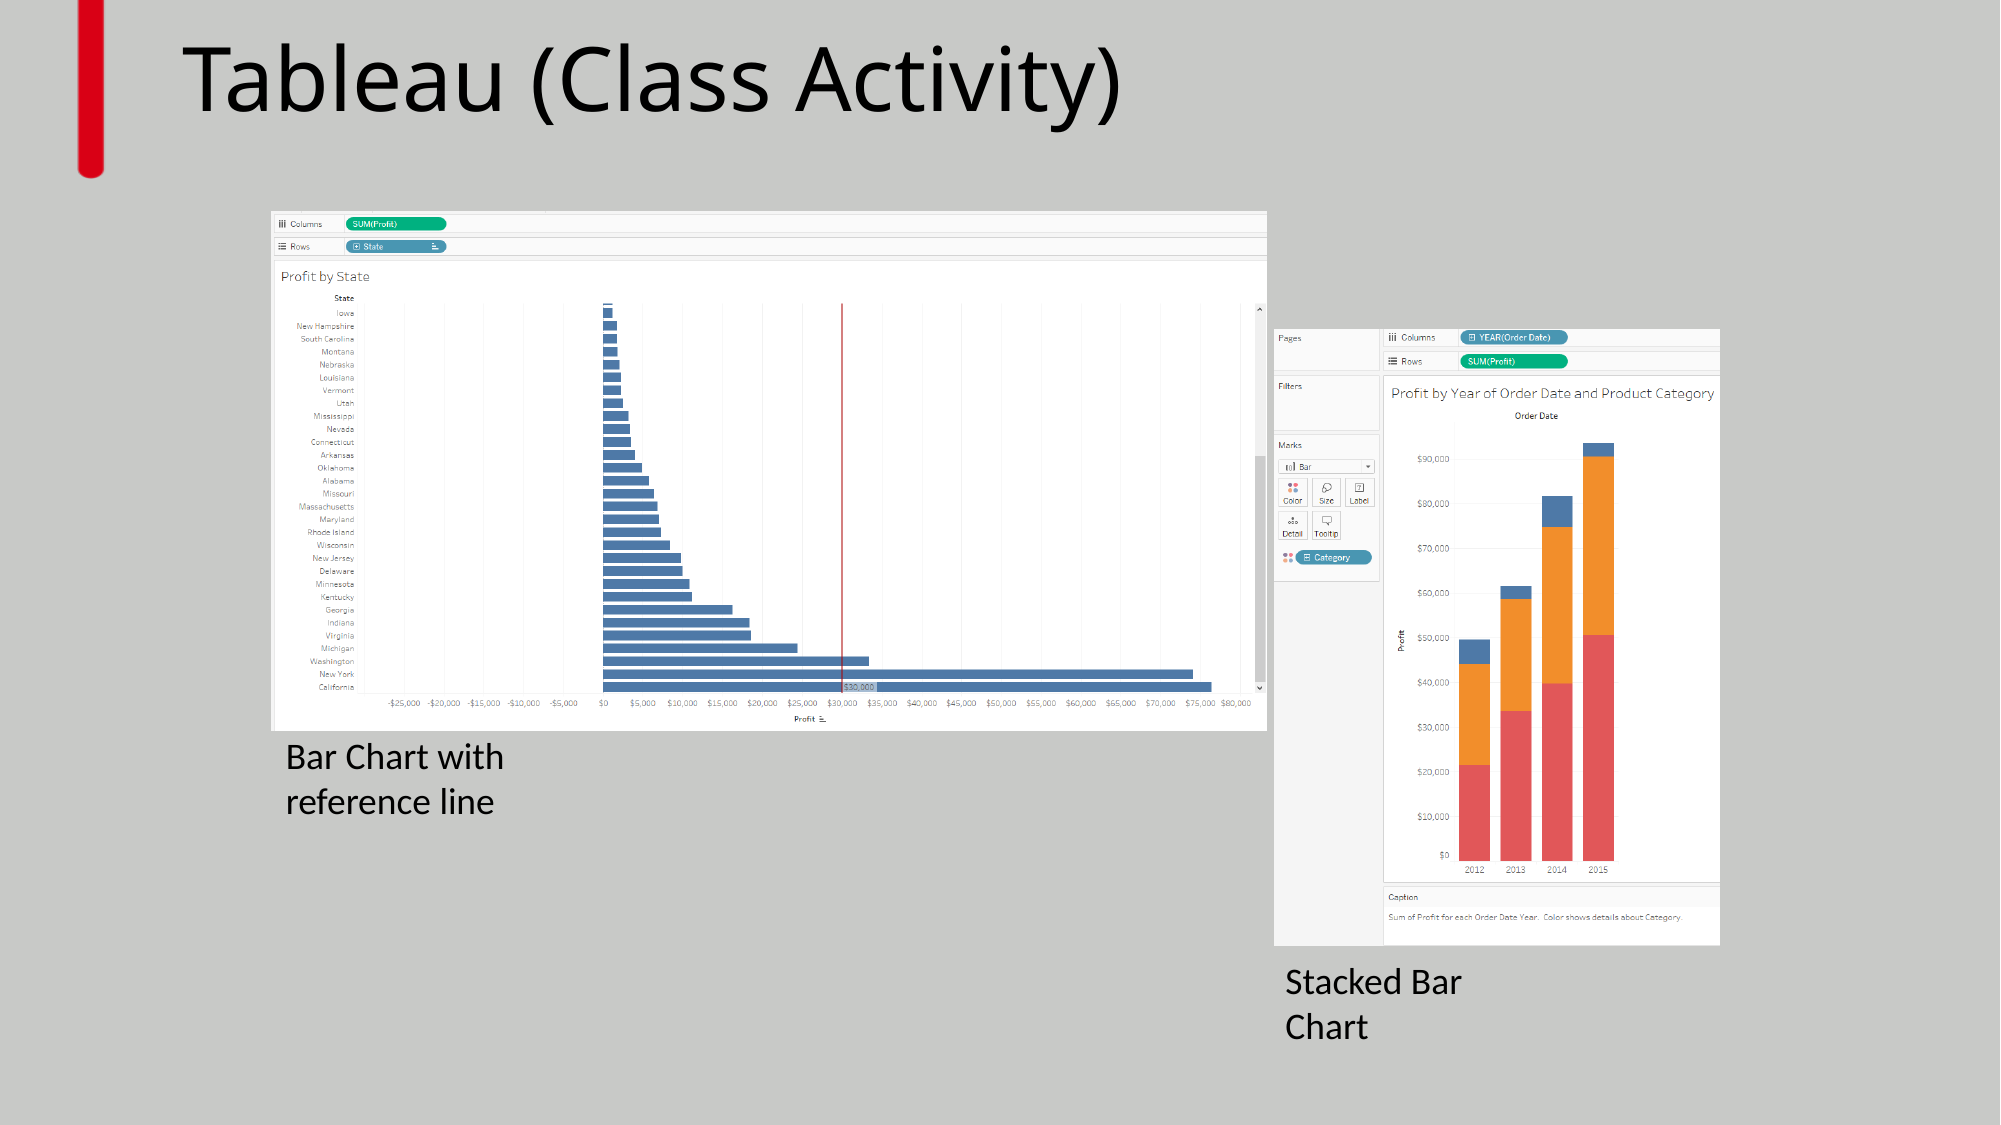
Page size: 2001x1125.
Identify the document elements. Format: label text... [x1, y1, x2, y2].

picture [271, 211, 1267, 731]
text_box Stacked Bar Chart [1270, 949, 1566, 1055]
picture [76, 0, 108, 200]
picture [1274, 329, 1720, 946]
text_box Bar Chart with reference line [271, 731, 566, 830]
text_box Tableau (Class Activity) [168, 14, 1569, 174]
